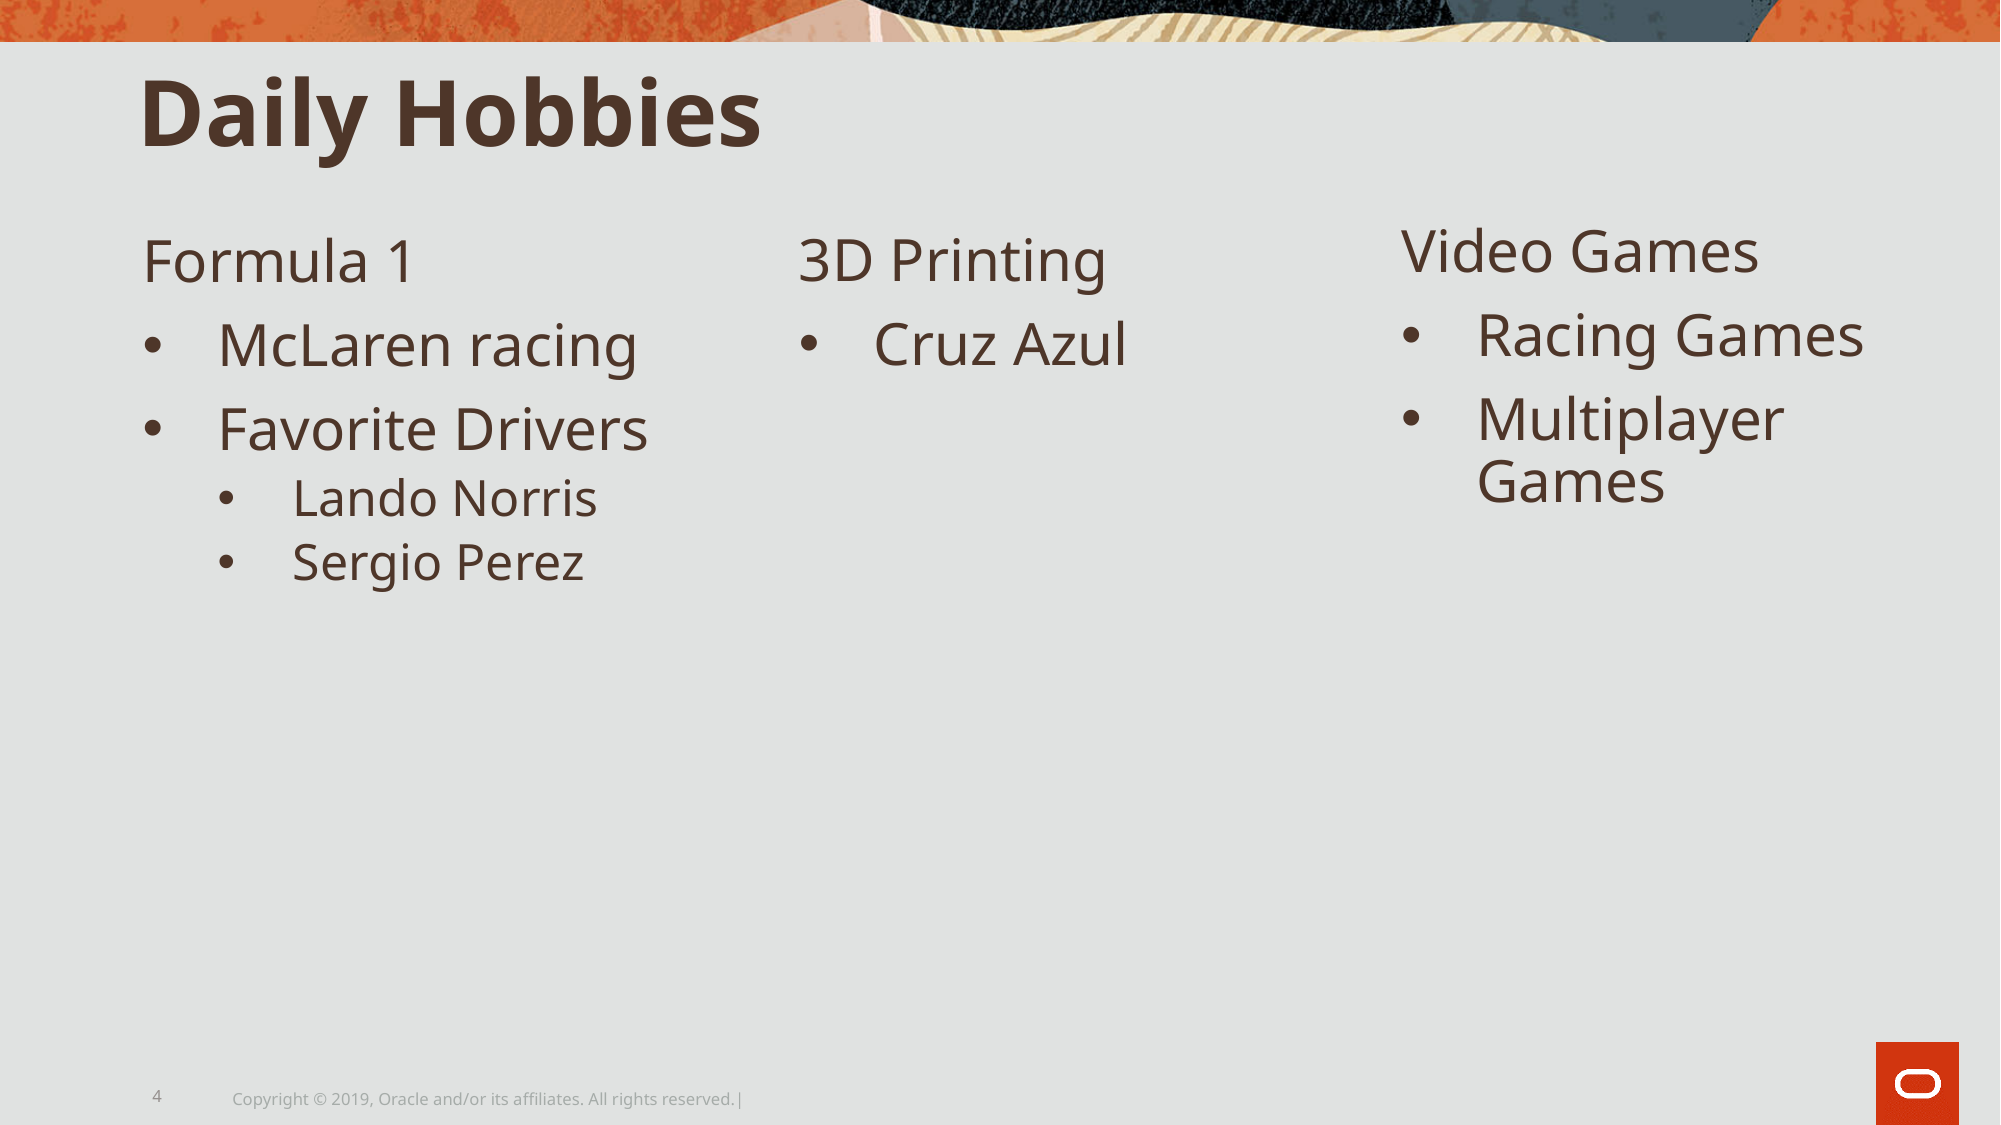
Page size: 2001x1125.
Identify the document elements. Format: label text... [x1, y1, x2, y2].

slide_number 4 [137, 1069, 233, 1125]
picture [1876, 1042, 1959, 1125]
text_box 3D Printing Cruz Azul [784, 223, 1398, 1068]
footer Copyright © 2019, Oracle and/or its affiliates. All rights reserved.| [233, 1068, 855, 1125]
picture [0, 0, 2000, 42]
title Daily Hobbies [137, 59, 1938, 166]
text_box Formula 1 McLaren racing Favorite Drivers Lando Norris Sergio Perez [127, 224, 699, 1069]
text_box Video Games Racing Games Multiplayer Games [1386, 215, 1958, 1059]
